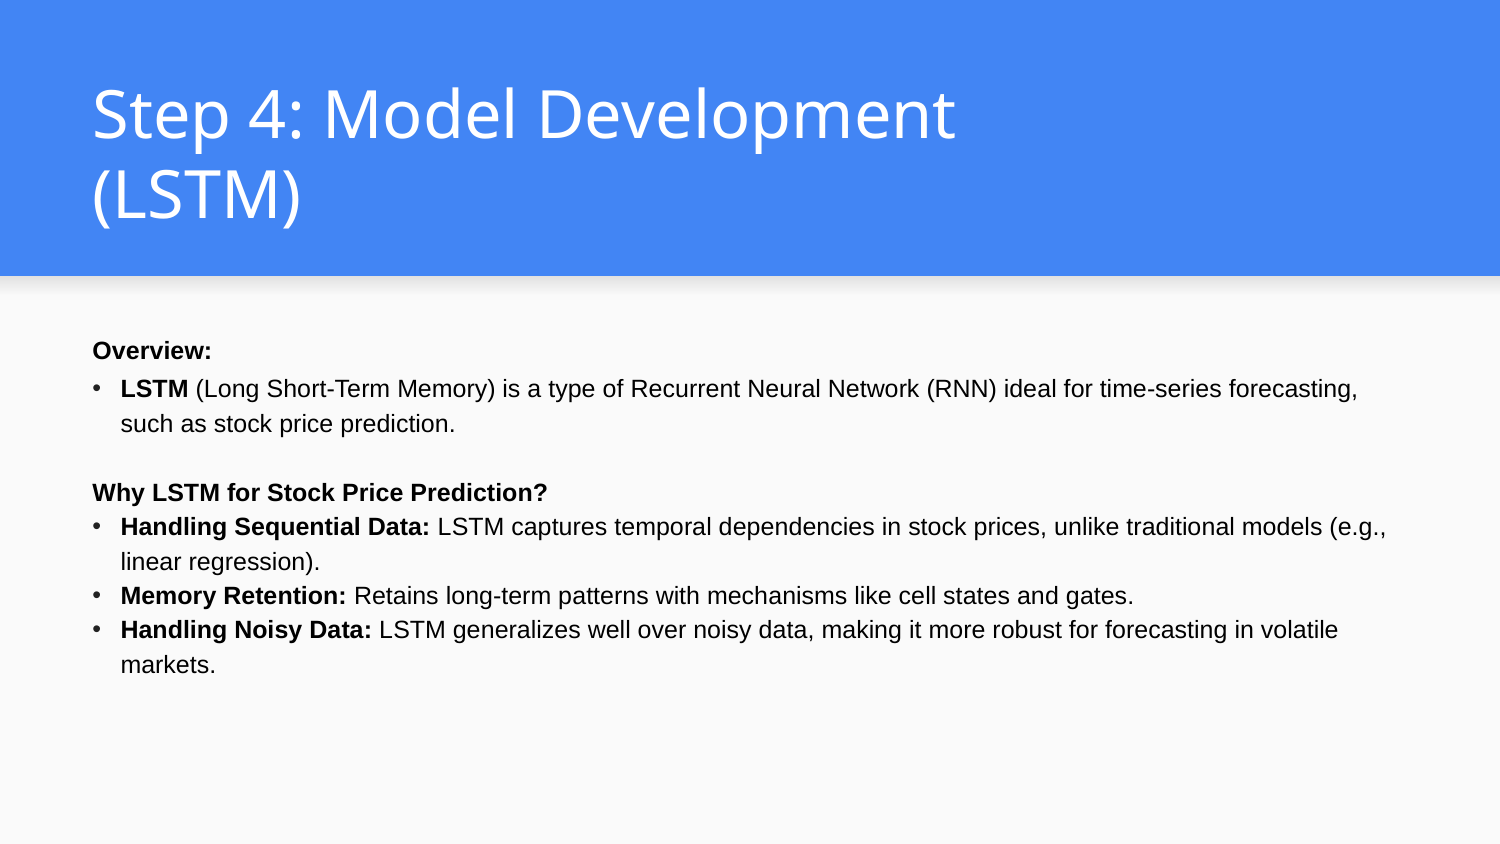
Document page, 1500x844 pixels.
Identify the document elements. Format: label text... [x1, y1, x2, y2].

title Step 4: Model Development (LSTM) [77, 121, 1427, 248]
list Overview: LSTM (Long Short-Term Memory) is a type of Recurrent Neural Network (RNN) ideal for time-series forecasting, such as stock price prediction. Why LSTM for Stock Price Prediction? Handling Sequential Data: LSTM captures temporal dependencies in stock prices, unlike traditional models (e.g., linear regression). Memory Retention: Retains long-term patterns with mechanisms like cell states and gates. Handling Noisy Data: LSTM generalizes well over noisy data, making it more robust for forecasting in volatile markets. [77, 314, 1427, 760]
